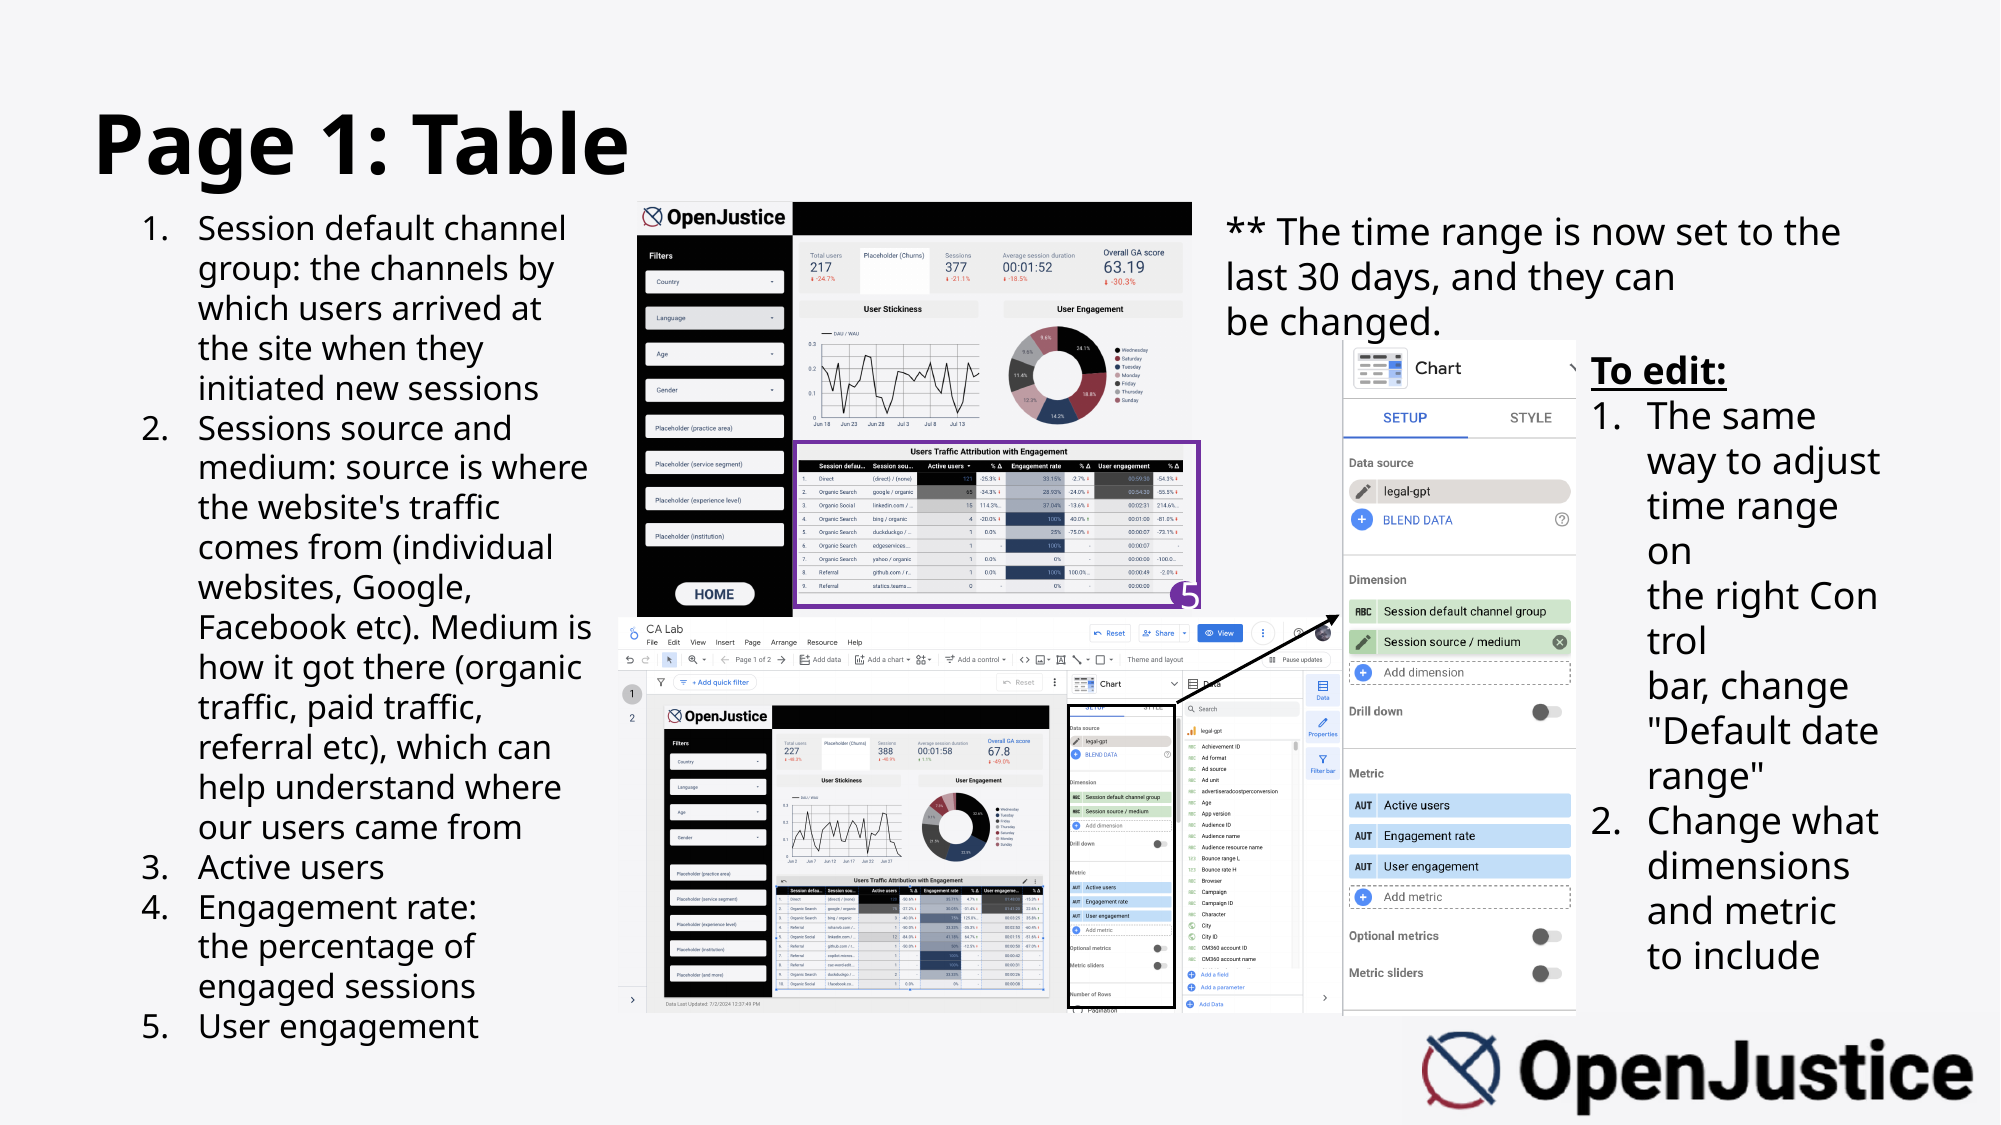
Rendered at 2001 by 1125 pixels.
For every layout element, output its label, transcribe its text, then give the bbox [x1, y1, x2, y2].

picture [617, 339, 2000, 1125]
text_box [1176, 614, 1341, 704]
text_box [636, 201, 1200, 617]
text_box Page 1: Table [77, 84, 757, 200]
text_box Session default channel group: the channels by which users arrived at the site when they initiated new sessions Sessions source and medium: source is where the website's traffic comes from (individual websites, Google, Facebook etc). Medium is how it got there (organic traffic, paid traffic, referral etc), which can help understand where our users came from Active users Engagement rate: the percentage of engaged sessions User engagement [126, 199, 613, 1053]
text_box To edit: The same way to adjust time range on the right Control bar, change "Default date range" Change what dimensions and metric to include [1576, 339, 1898, 985]
text_box ** The time range is now set to the last 30 days, and they can be changed. [1210, 200, 1869, 351]
